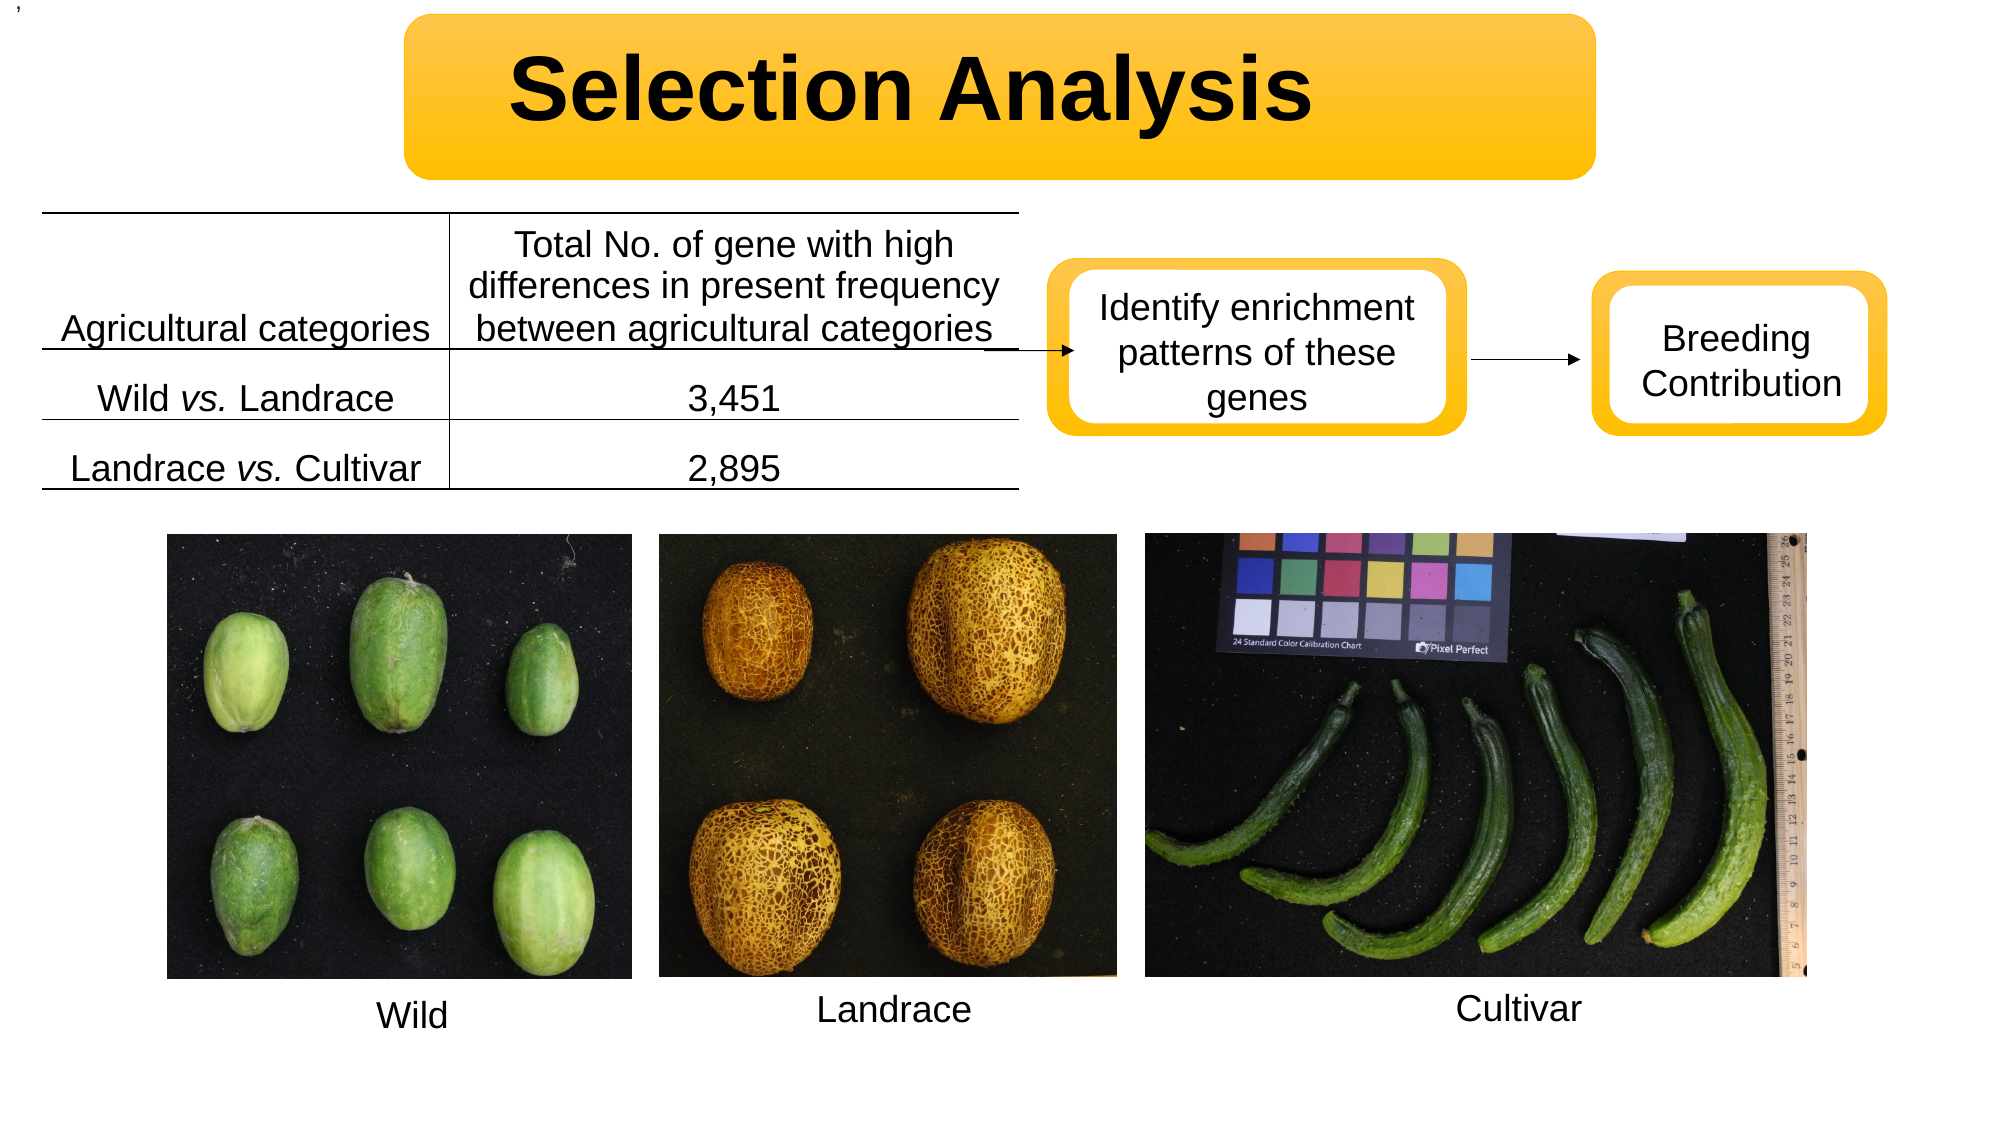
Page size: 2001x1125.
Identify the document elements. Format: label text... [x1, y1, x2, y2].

text_box [403, 13, 1597, 181]
picture [1145, 533, 1807, 977]
text_box , [0, 0, 50, 23]
picture [167, 534, 632, 979]
text_box [1046, 258, 1468, 437]
text_box [1591, 270, 1888, 436]
table_header Total No. of gene with high differences in present frequency between agricultural categories [450, 214, 1019, 348]
table_cell 3,451 [450, 350, 1019, 419]
text_box [1069, 281, 1074, 349]
text_box Breeding Contribution [1616, 306, 1867, 412]
table_header Agricultural categories [42, 214, 449, 348]
title Selection Analysis [493, 2, 1475, 180]
text_box Identify enrichment patterns of these genes [1074, 275, 1440, 426]
text_box [1609, 285, 1868, 424]
text_box [1079, 269, 1436, 275]
picture [659, 534, 1117, 977]
table_cell Landrace vs. Cultivar [42, 420, 449, 488]
table_cell 2,895 [450, 420, 1019, 488]
text_box Cultivar [1415, 977, 1623, 1037]
text_box Wild [329, 983, 495, 1044]
text_box [1440, 279, 1447, 414]
table_cell Wild vs. Landrace [42, 350, 449, 419]
text_box Landrace [790, 978, 999, 1038]
text_box [1069, 352, 1074, 413]
